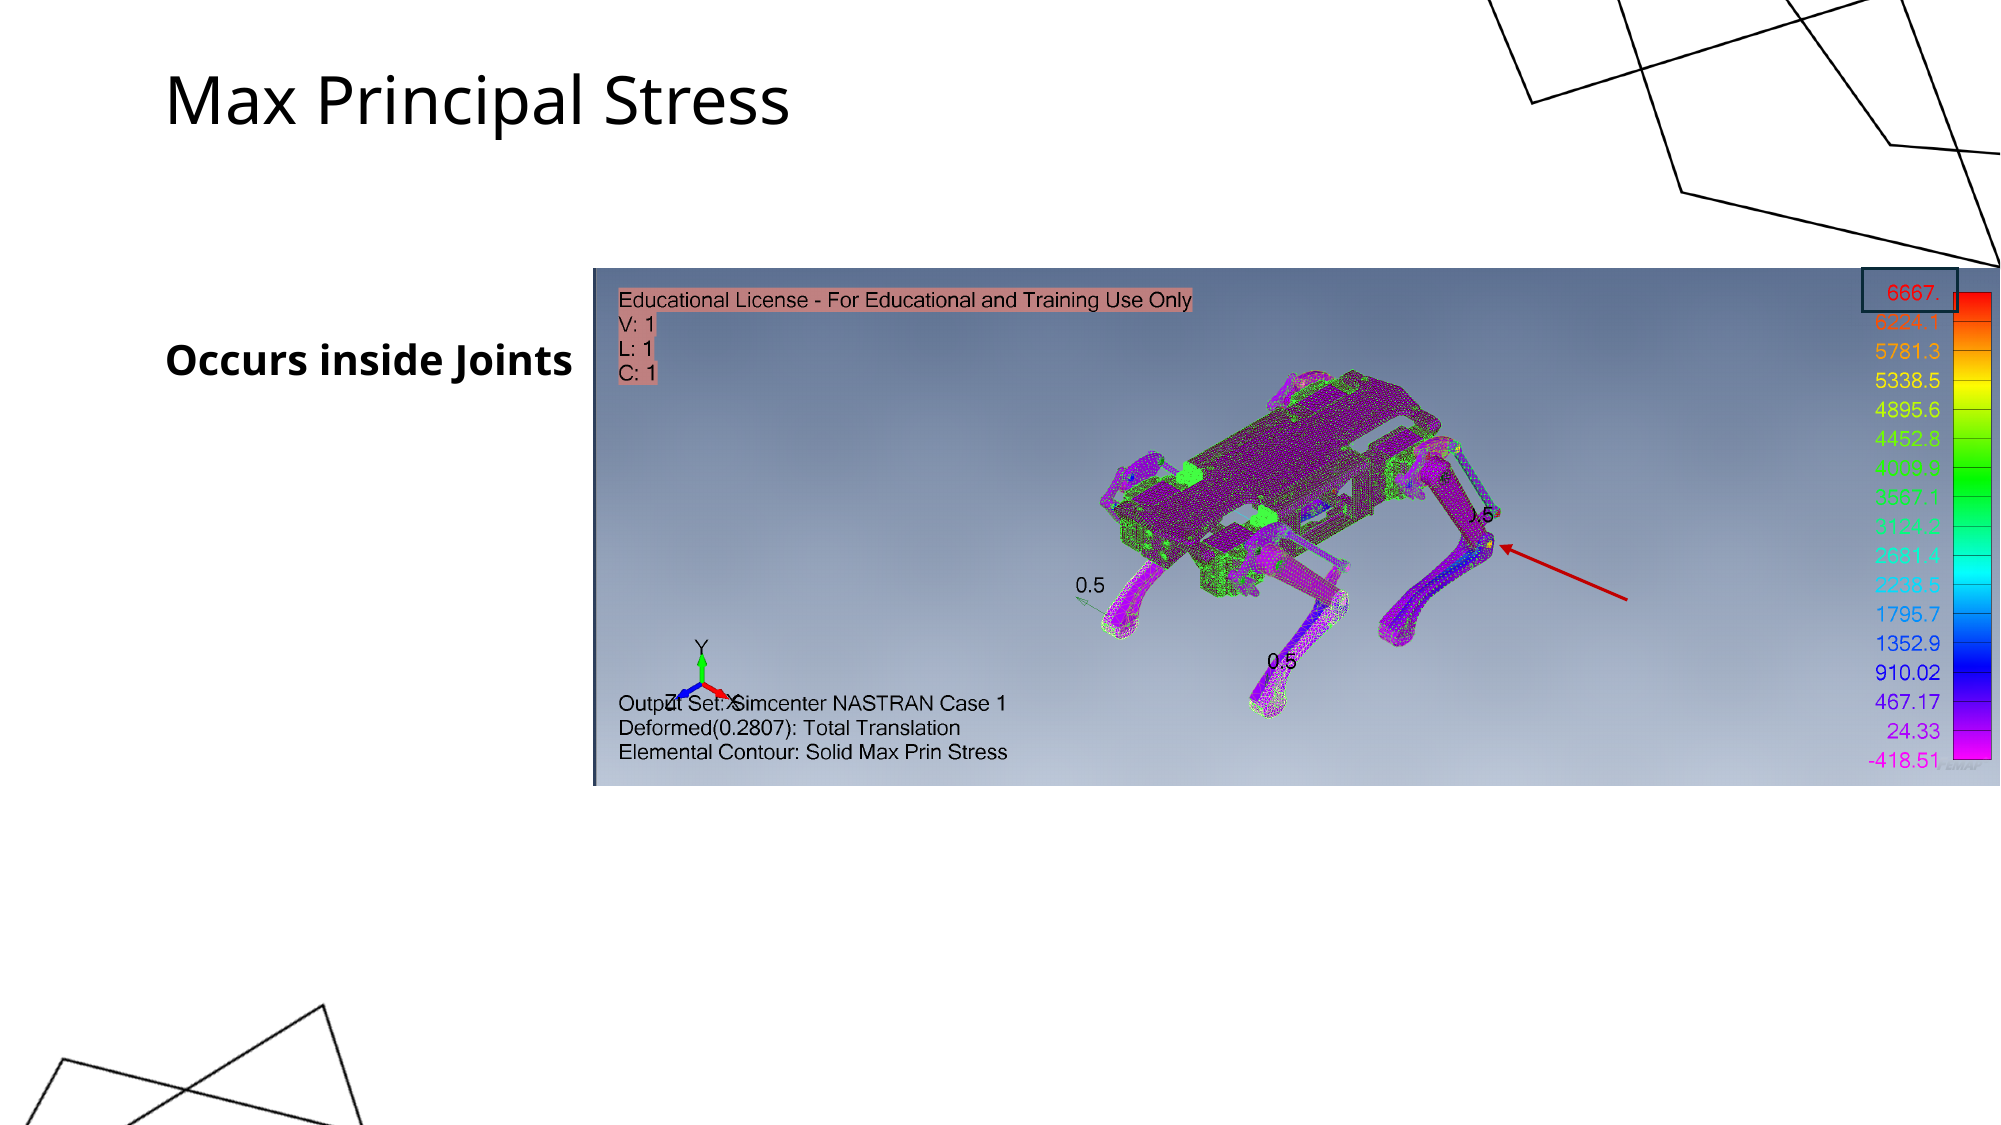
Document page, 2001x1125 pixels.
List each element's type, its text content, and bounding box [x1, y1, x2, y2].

title Max Principal Stress [150, 59, 1863, 326]
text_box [1498, 544, 1628, 601]
list Occurs inside Joints [150, 331, 693, 947]
picture [0, 976, 408, 1125]
picture [593, 0, 2001, 786]
